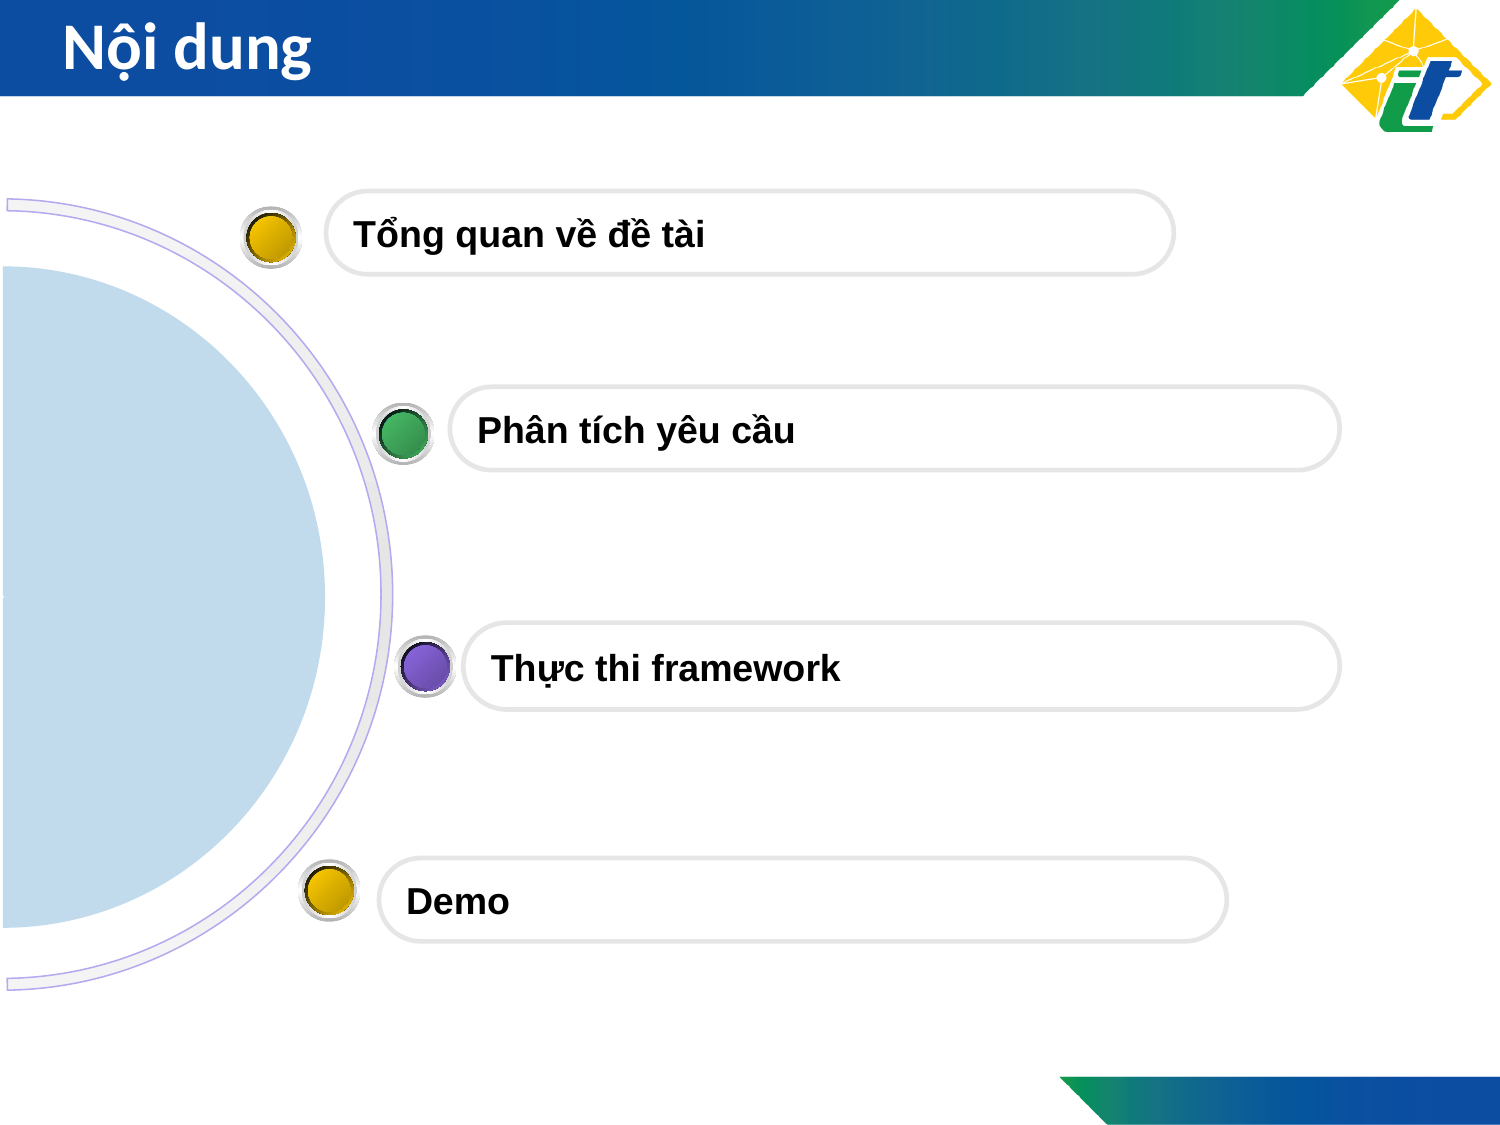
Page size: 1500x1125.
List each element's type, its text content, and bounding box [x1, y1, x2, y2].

picture [0, 0, 1500, 1125]
text_box Thực thi framework [463, 622, 1340, 710]
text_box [239, 206, 303, 270]
text_box [2, 266, 326, 928]
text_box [371, 402, 435, 466]
title Nội dung [47, 0, 1304, 97]
text_box Phân tích yêu cầu [449, 386, 1340, 471]
text_box Demo [378, 858, 1227, 942]
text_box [297, 858, 361, 922]
text_box Tổng quan về đề tài [325, 190, 1174, 275]
text_box [7, 198, 393, 991]
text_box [393, 635, 457, 699]
